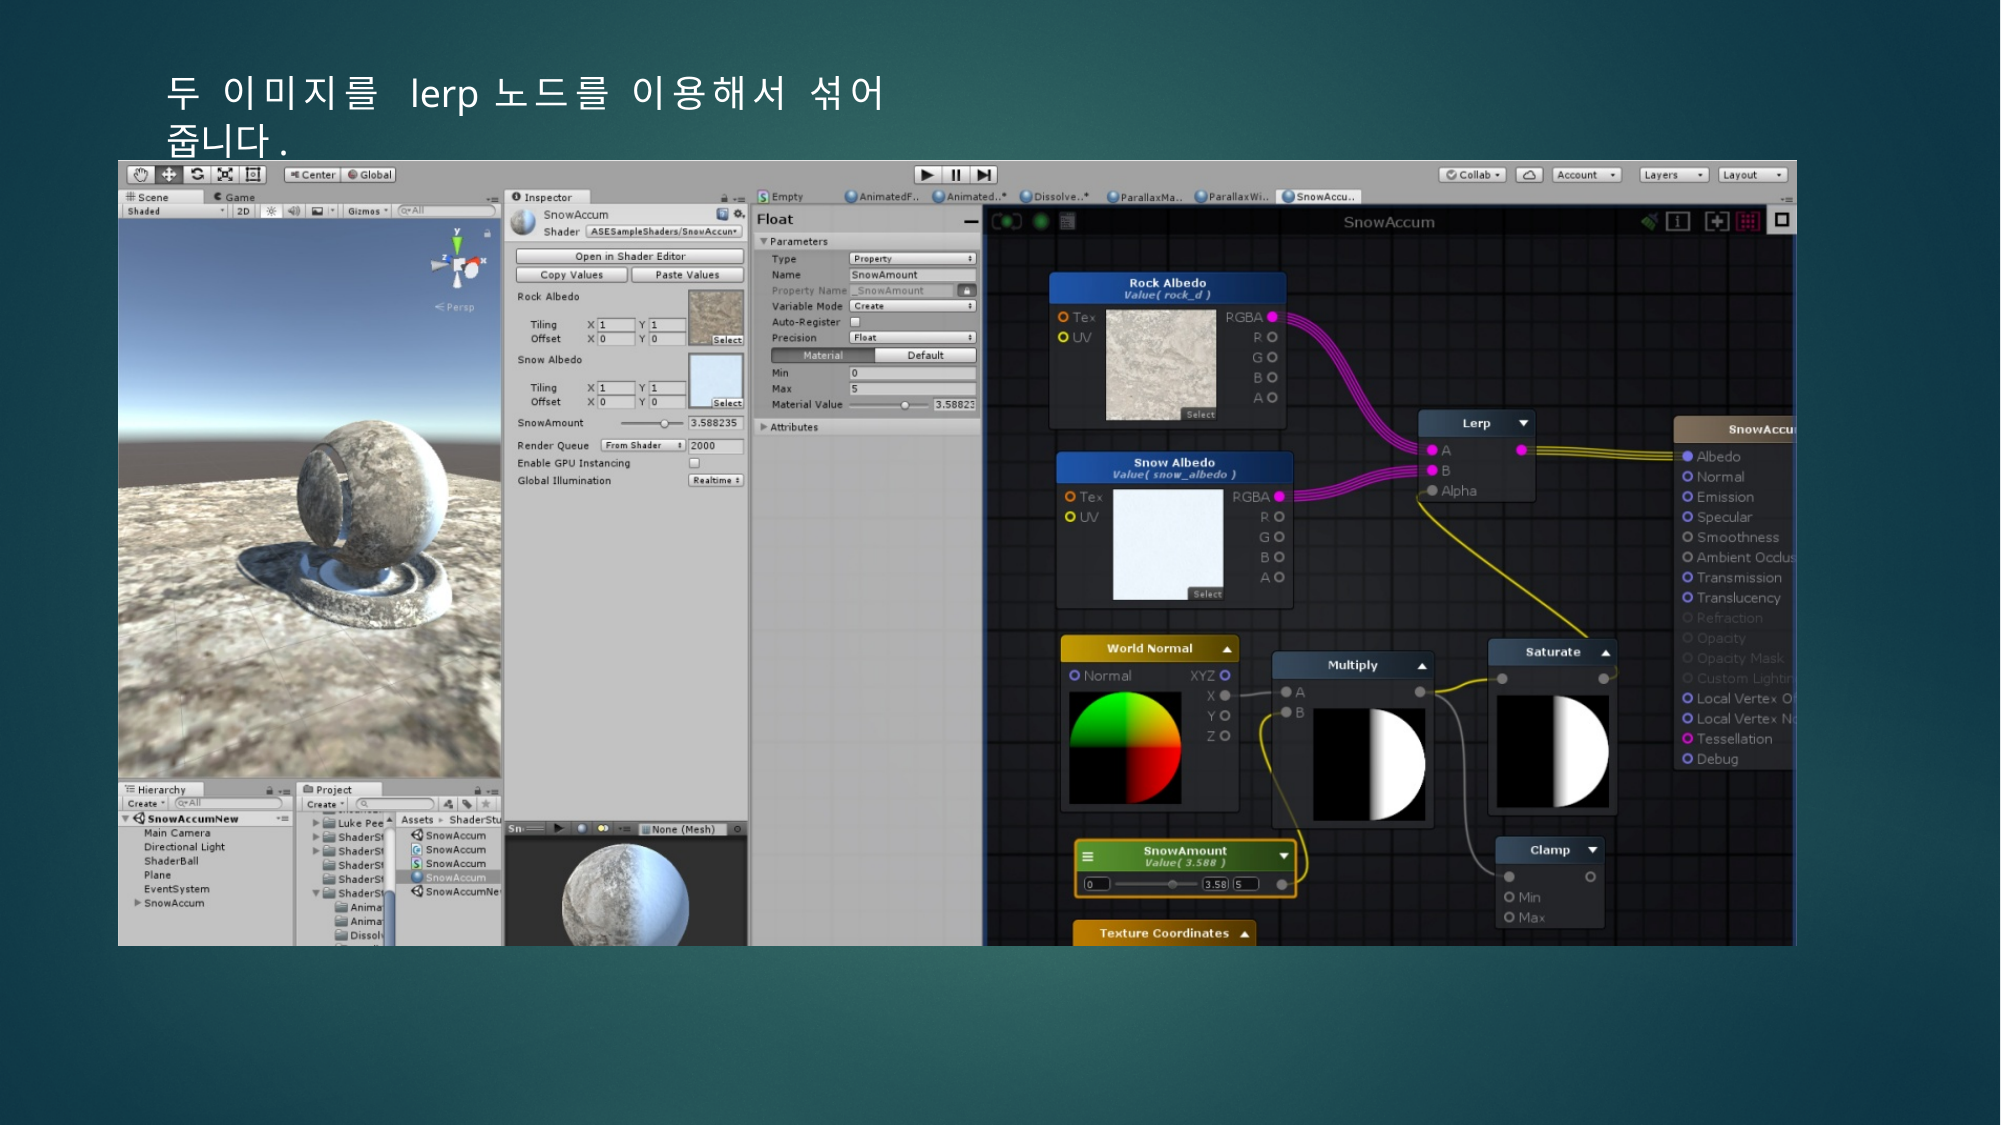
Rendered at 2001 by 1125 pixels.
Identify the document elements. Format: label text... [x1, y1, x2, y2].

text_box 두 이미지를 lerp노드를 이용해서 섞어 줍니다. [151, 59, 900, 122]
picture [117, 160, 1798, 946]
